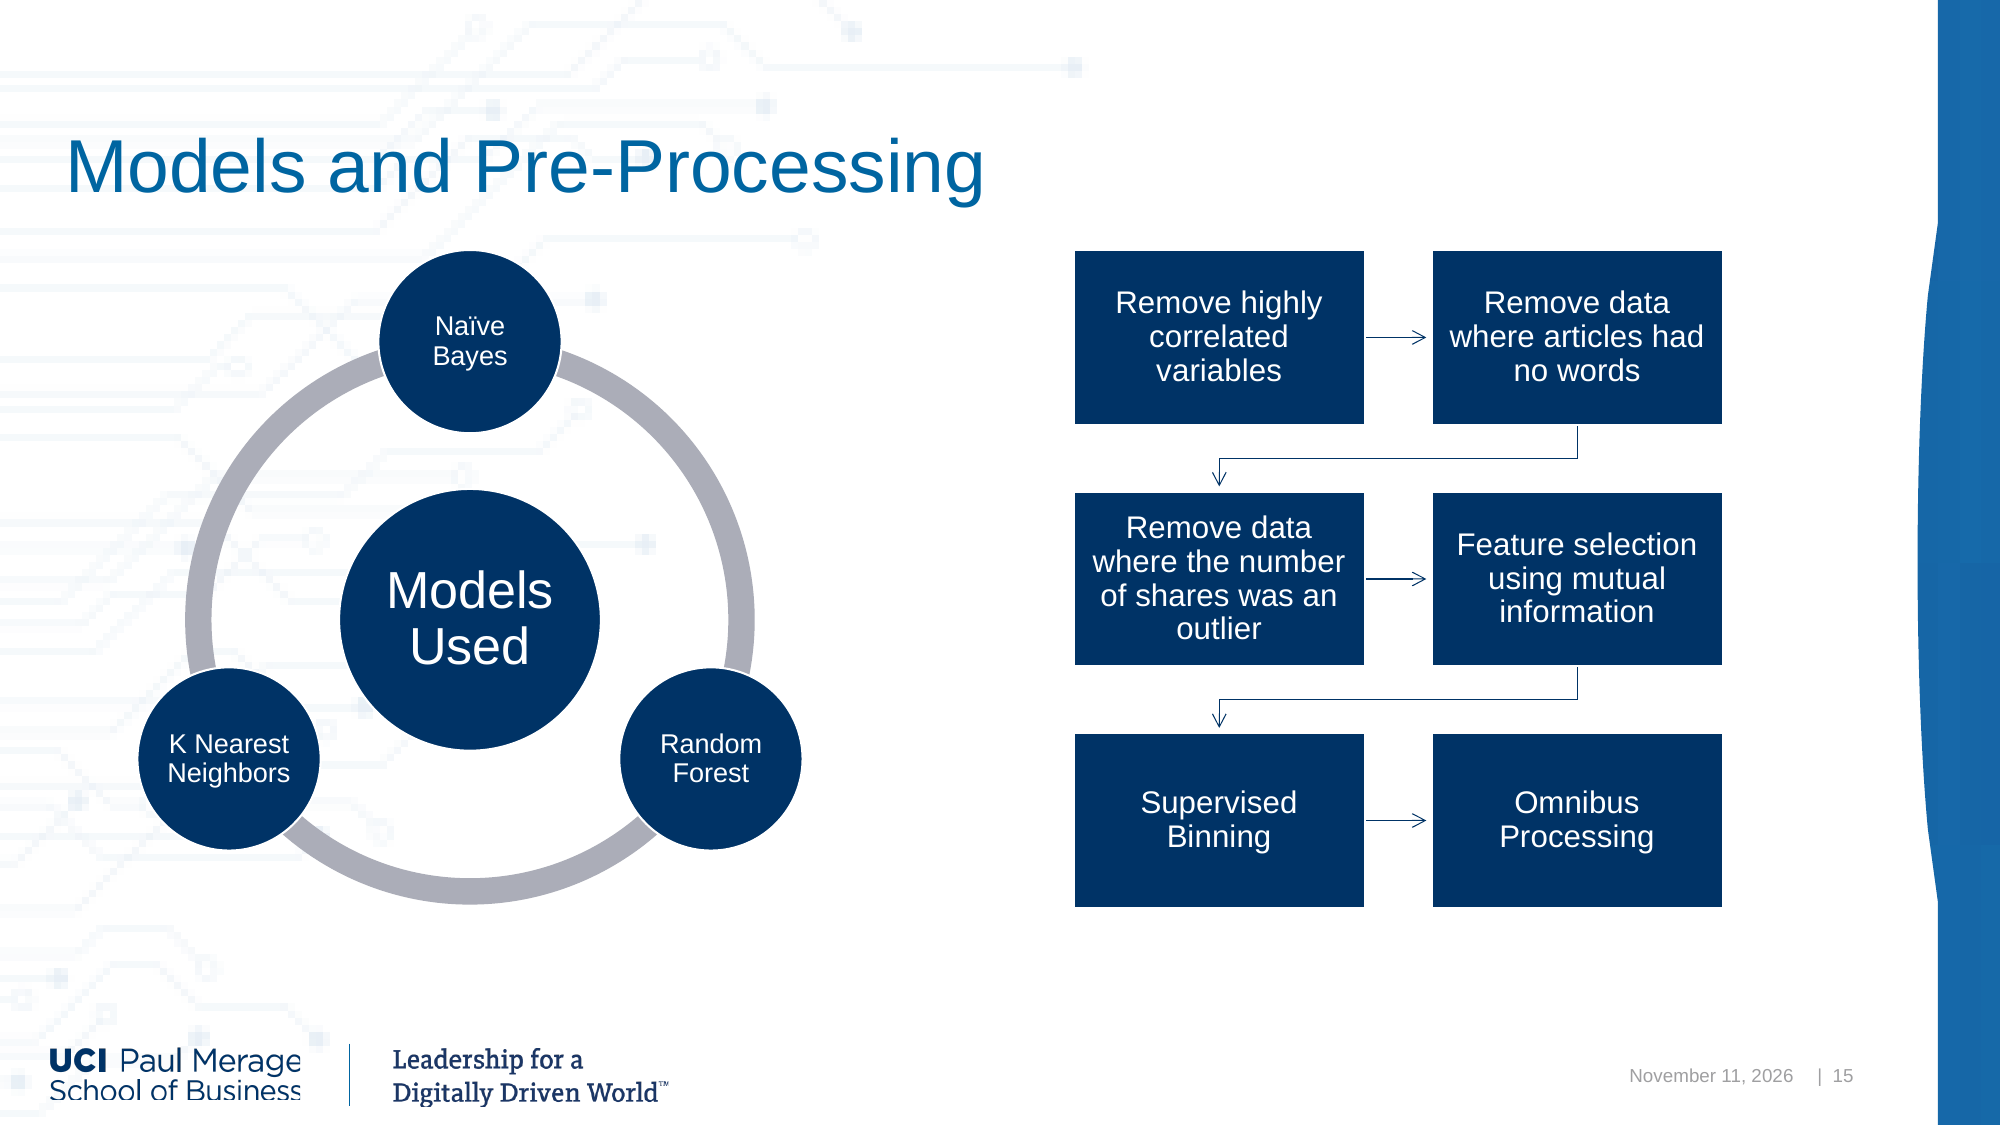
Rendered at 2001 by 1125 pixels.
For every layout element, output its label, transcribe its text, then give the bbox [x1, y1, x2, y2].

slide_number | 15 [1793, 1043, 1869, 1107]
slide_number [1497, 1043, 1793, 1107]
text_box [0, 249, 946, 942]
title Models and Pre-Processing [50, 43, 1869, 217]
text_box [966, 249, 1831, 909]
